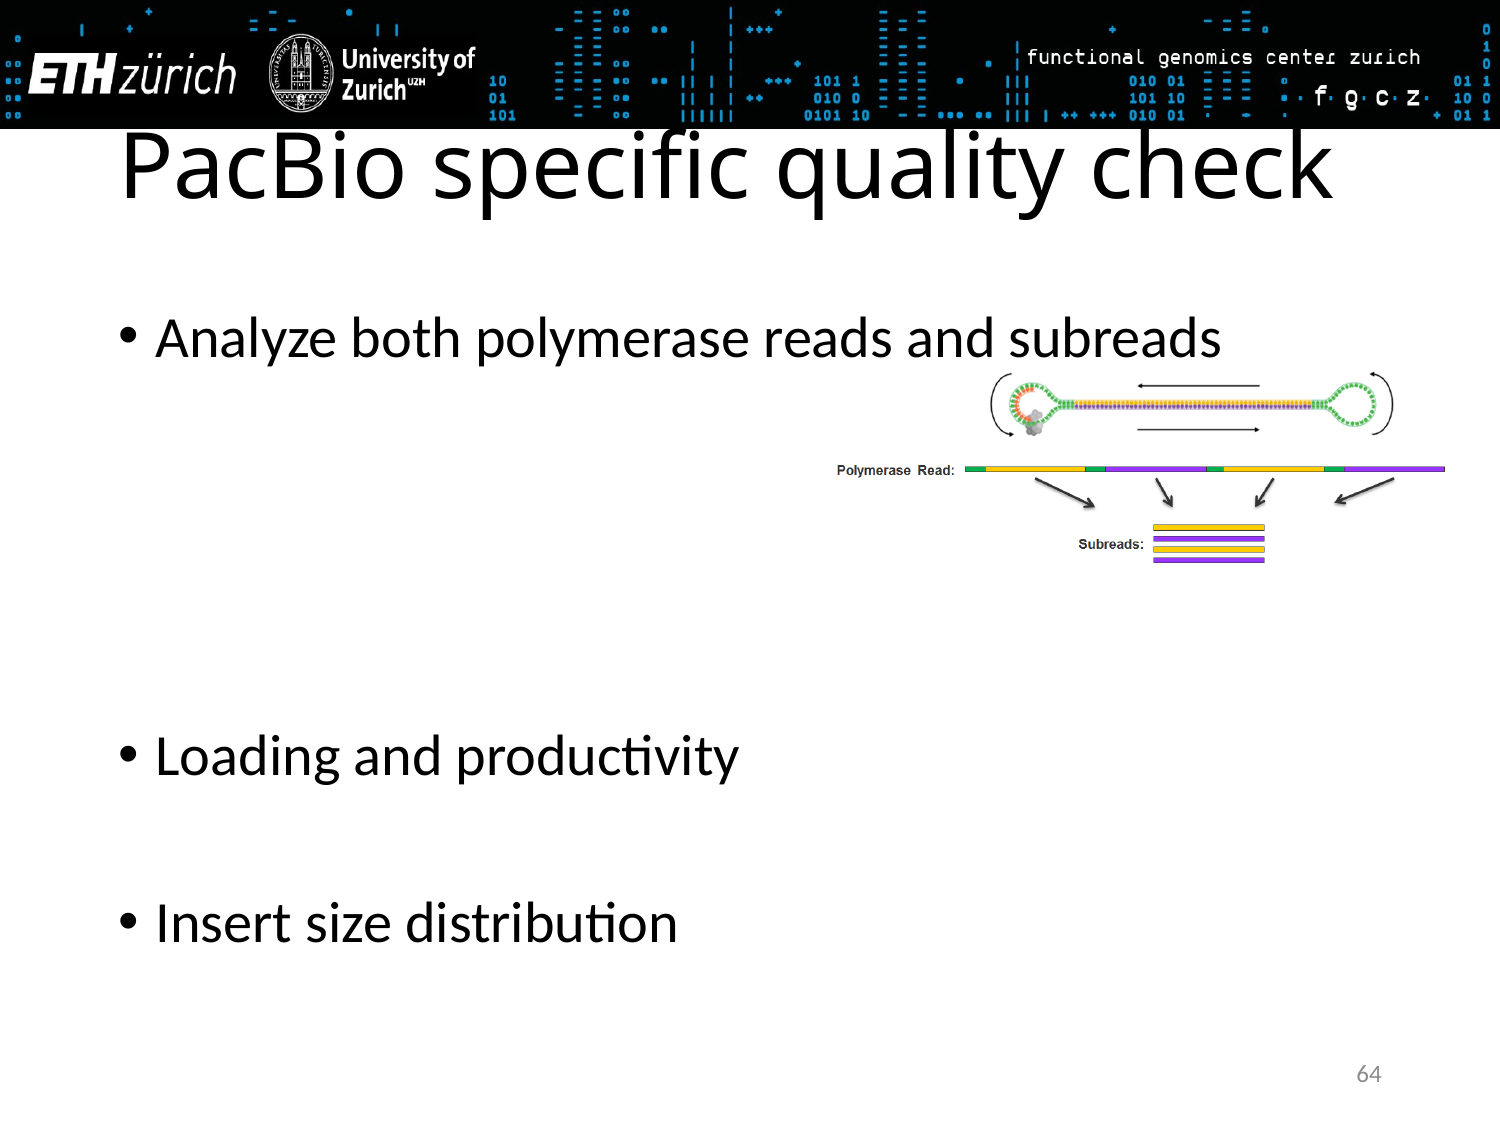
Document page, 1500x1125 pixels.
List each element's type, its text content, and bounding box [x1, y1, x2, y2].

slide_number 64 [1059, 1042, 1397, 1103]
list Analyze both polymerase reads and subreads Loading and productivity Insert size distribution [103, 299, 1397, 1014]
picture [0, 0, 1500, 129]
title PacBio specific quality check [103, 59, 1397, 278]
picture [833, 366, 1452, 567]
